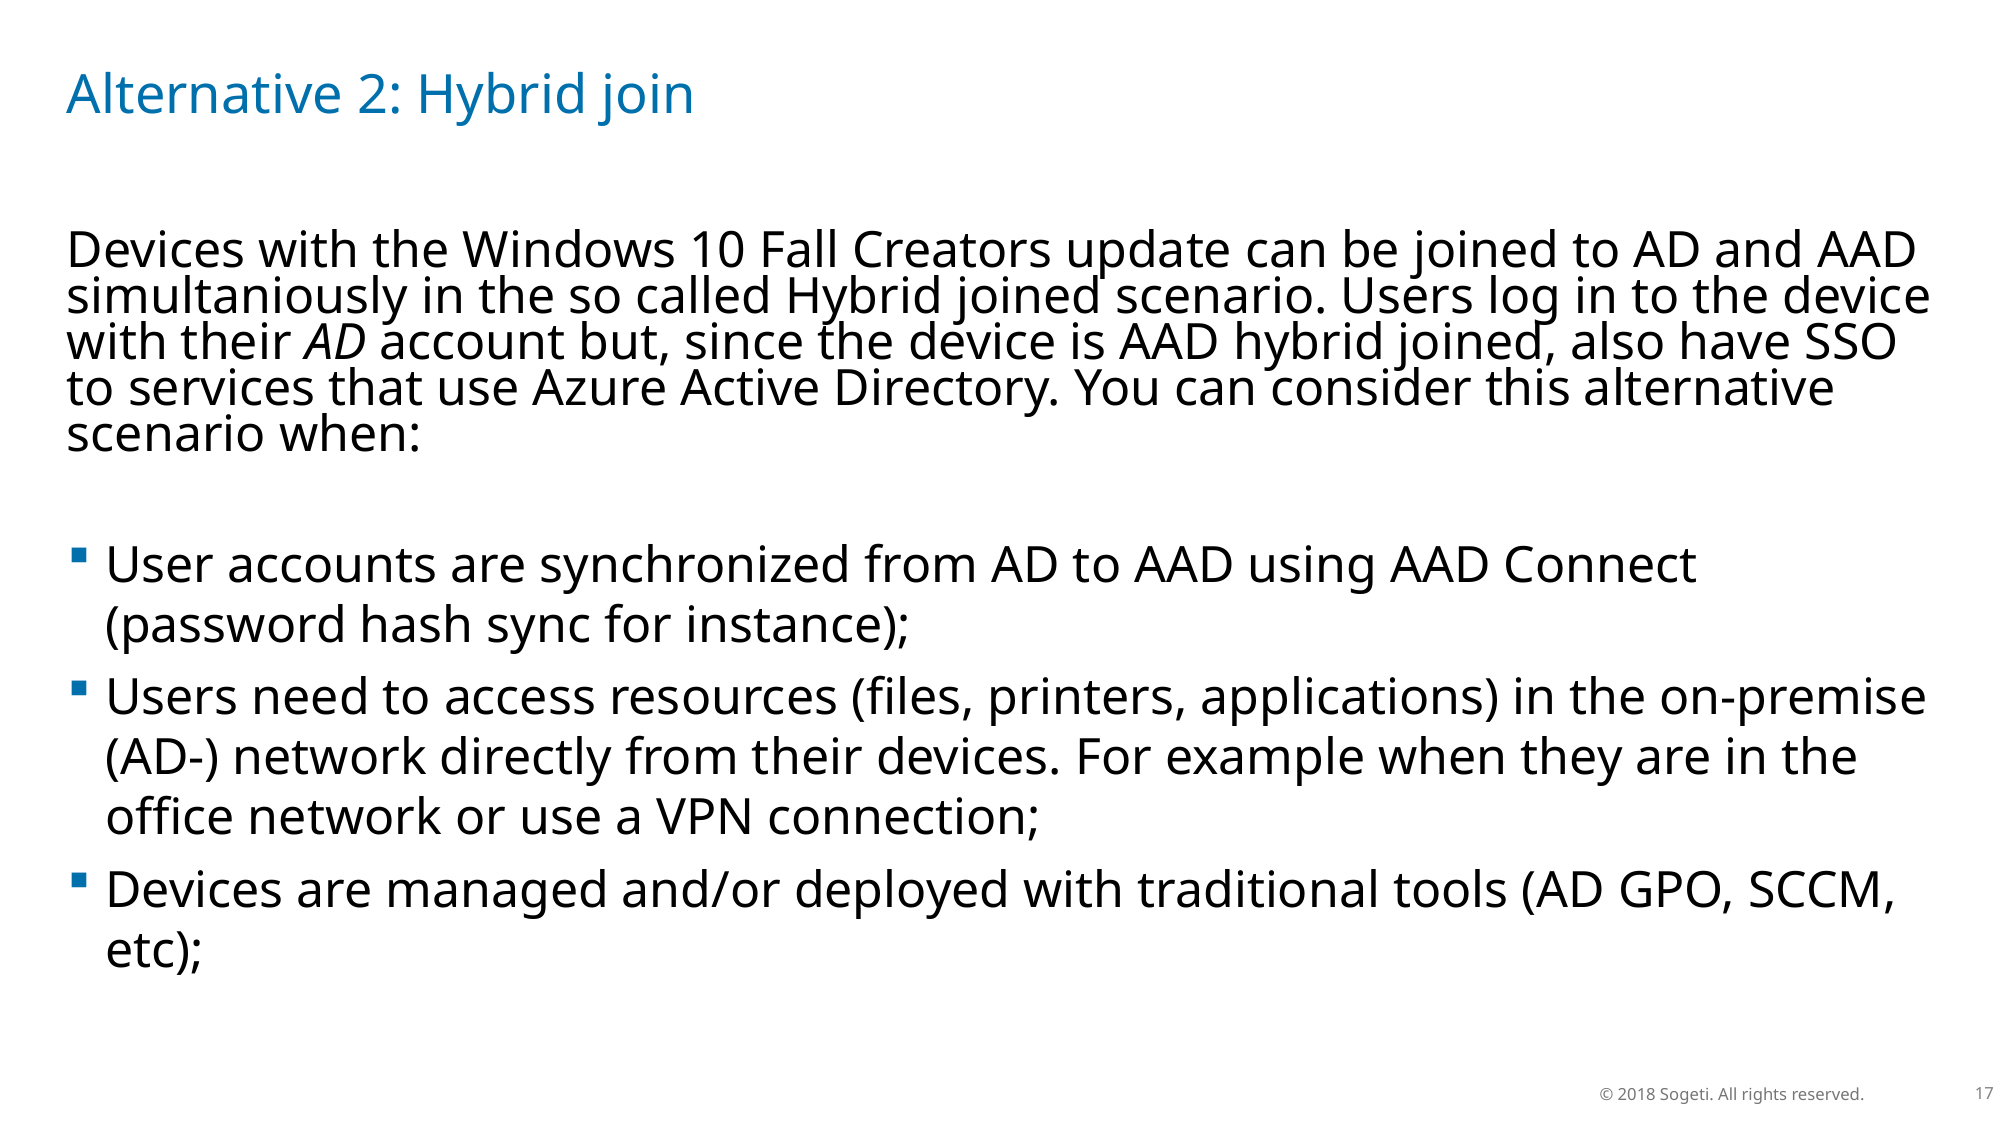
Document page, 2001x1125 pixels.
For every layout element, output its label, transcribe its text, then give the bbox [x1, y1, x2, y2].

title Alternative 2: Hybrid join [66, 66, 1850, 208]
list Devices with the Windows 10 Fall Creators update can be joined to AD and AAD simultaniously in the so called Hybrid joined scenario. Users log in to the device with their AD account but, since the device is AAD hybrid joined, also have SSO to services that use Azure Active Directory. You can consider this alternative scenario when: User accounts are synchronized from AD to AAD using AAD Connect (password hash sync for instance); Users need to access resources (files, printers, applications) in the on-premise (AD-) network directly from their devices. For example when they are in the office network or use a VPN connection; Devices are managed and/or deployed with traditional tools (AD GPO, SCCM, etc); [66, 231, 1933, 1059]
